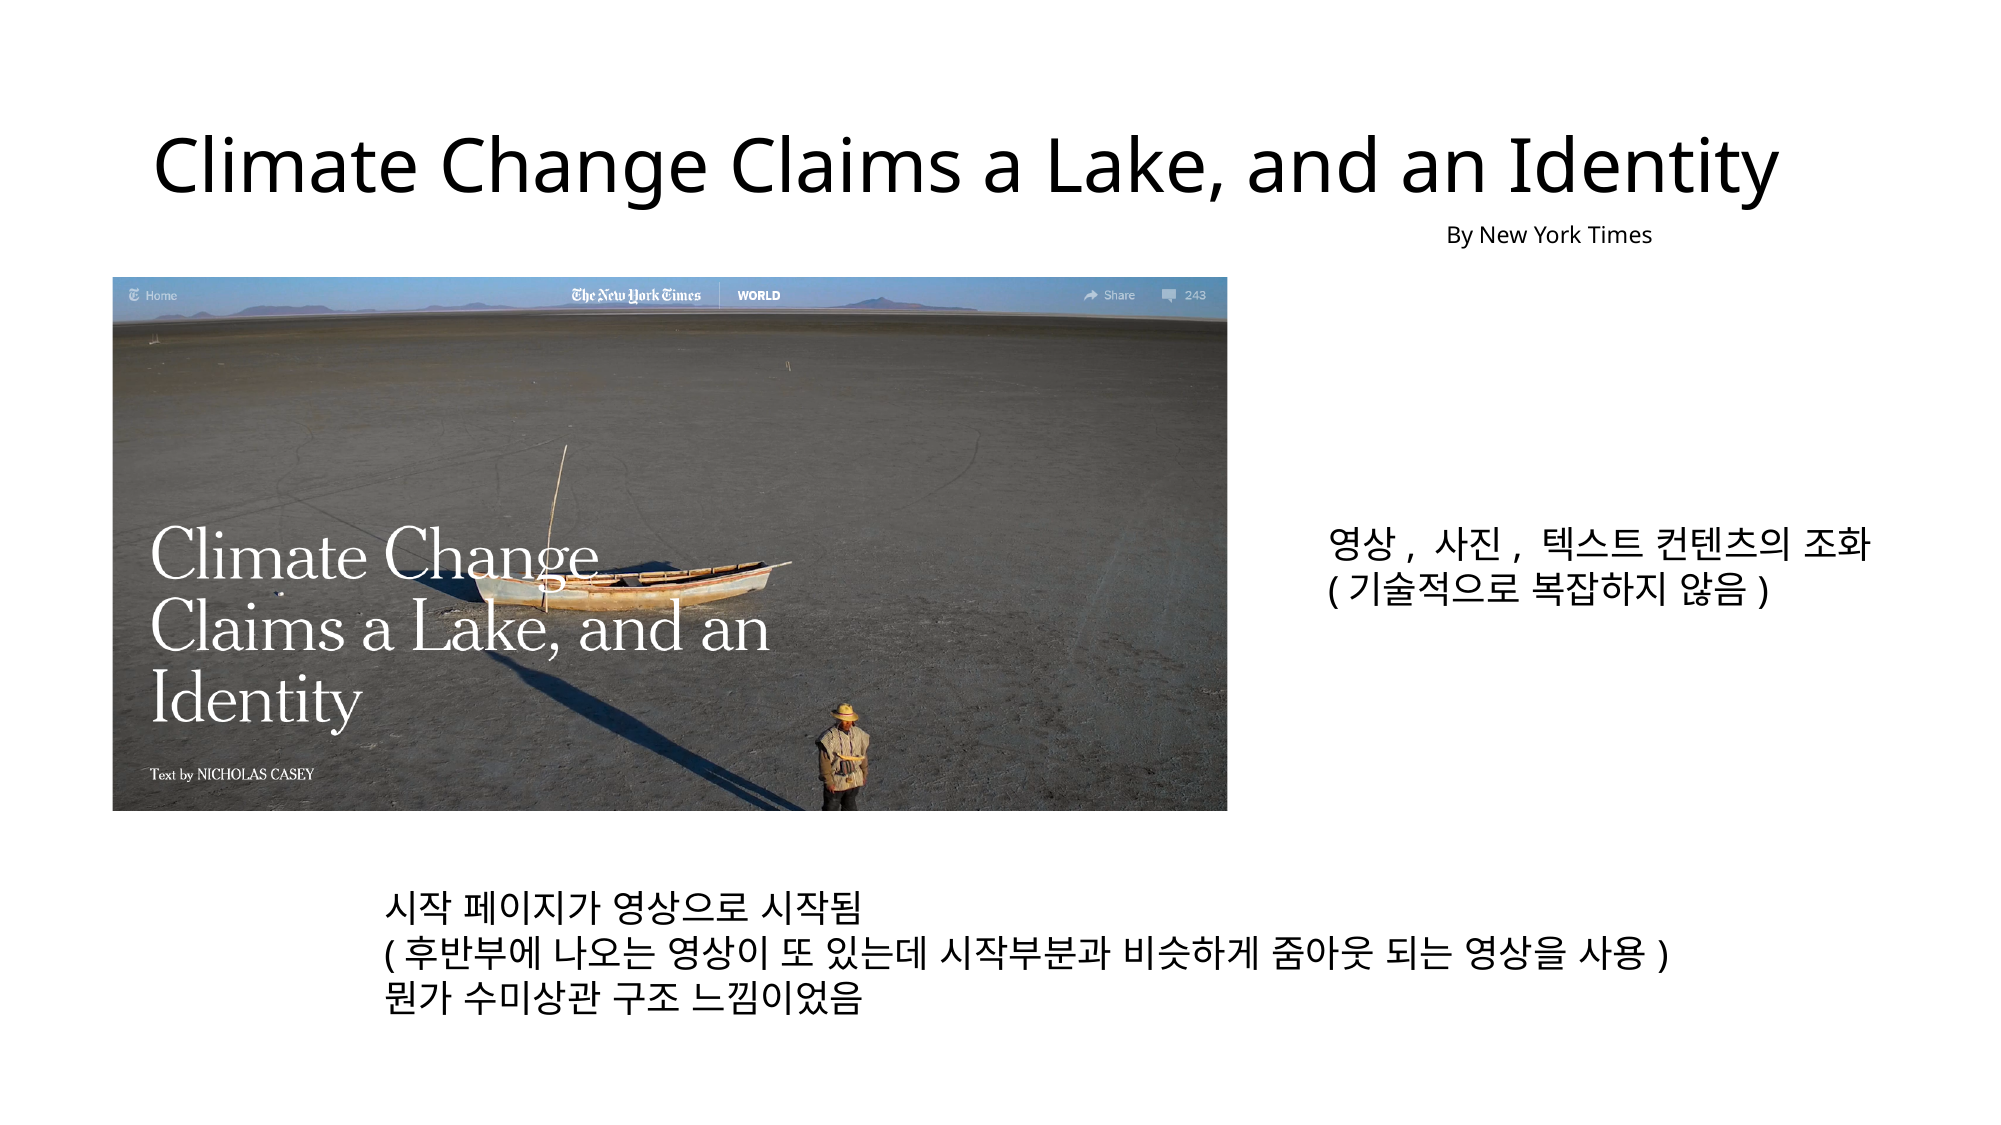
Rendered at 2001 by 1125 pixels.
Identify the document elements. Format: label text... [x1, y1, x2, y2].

title Climate Change Claims a Lake, and an Identity [137, 59, 1863, 278]
text_box By New York Times [1431, 215, 2000, 256]
text_box 시작 페이지가 영상으로 시작됨 (후반부에 나오는 영상이 또 있는데 시작부분과 비슷하게 줌아웃 되는 영상을 사용) 뭔가 수미상관 구조 느낌이었음 [369, 877, 1777, 1028]
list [112, 277, 1228, 811]
text_box 영상, 사진, 텍스트 컨텐츠의 조화 (기술적으로 복잡하지 않음) [1313, 513, 1888, 619]
